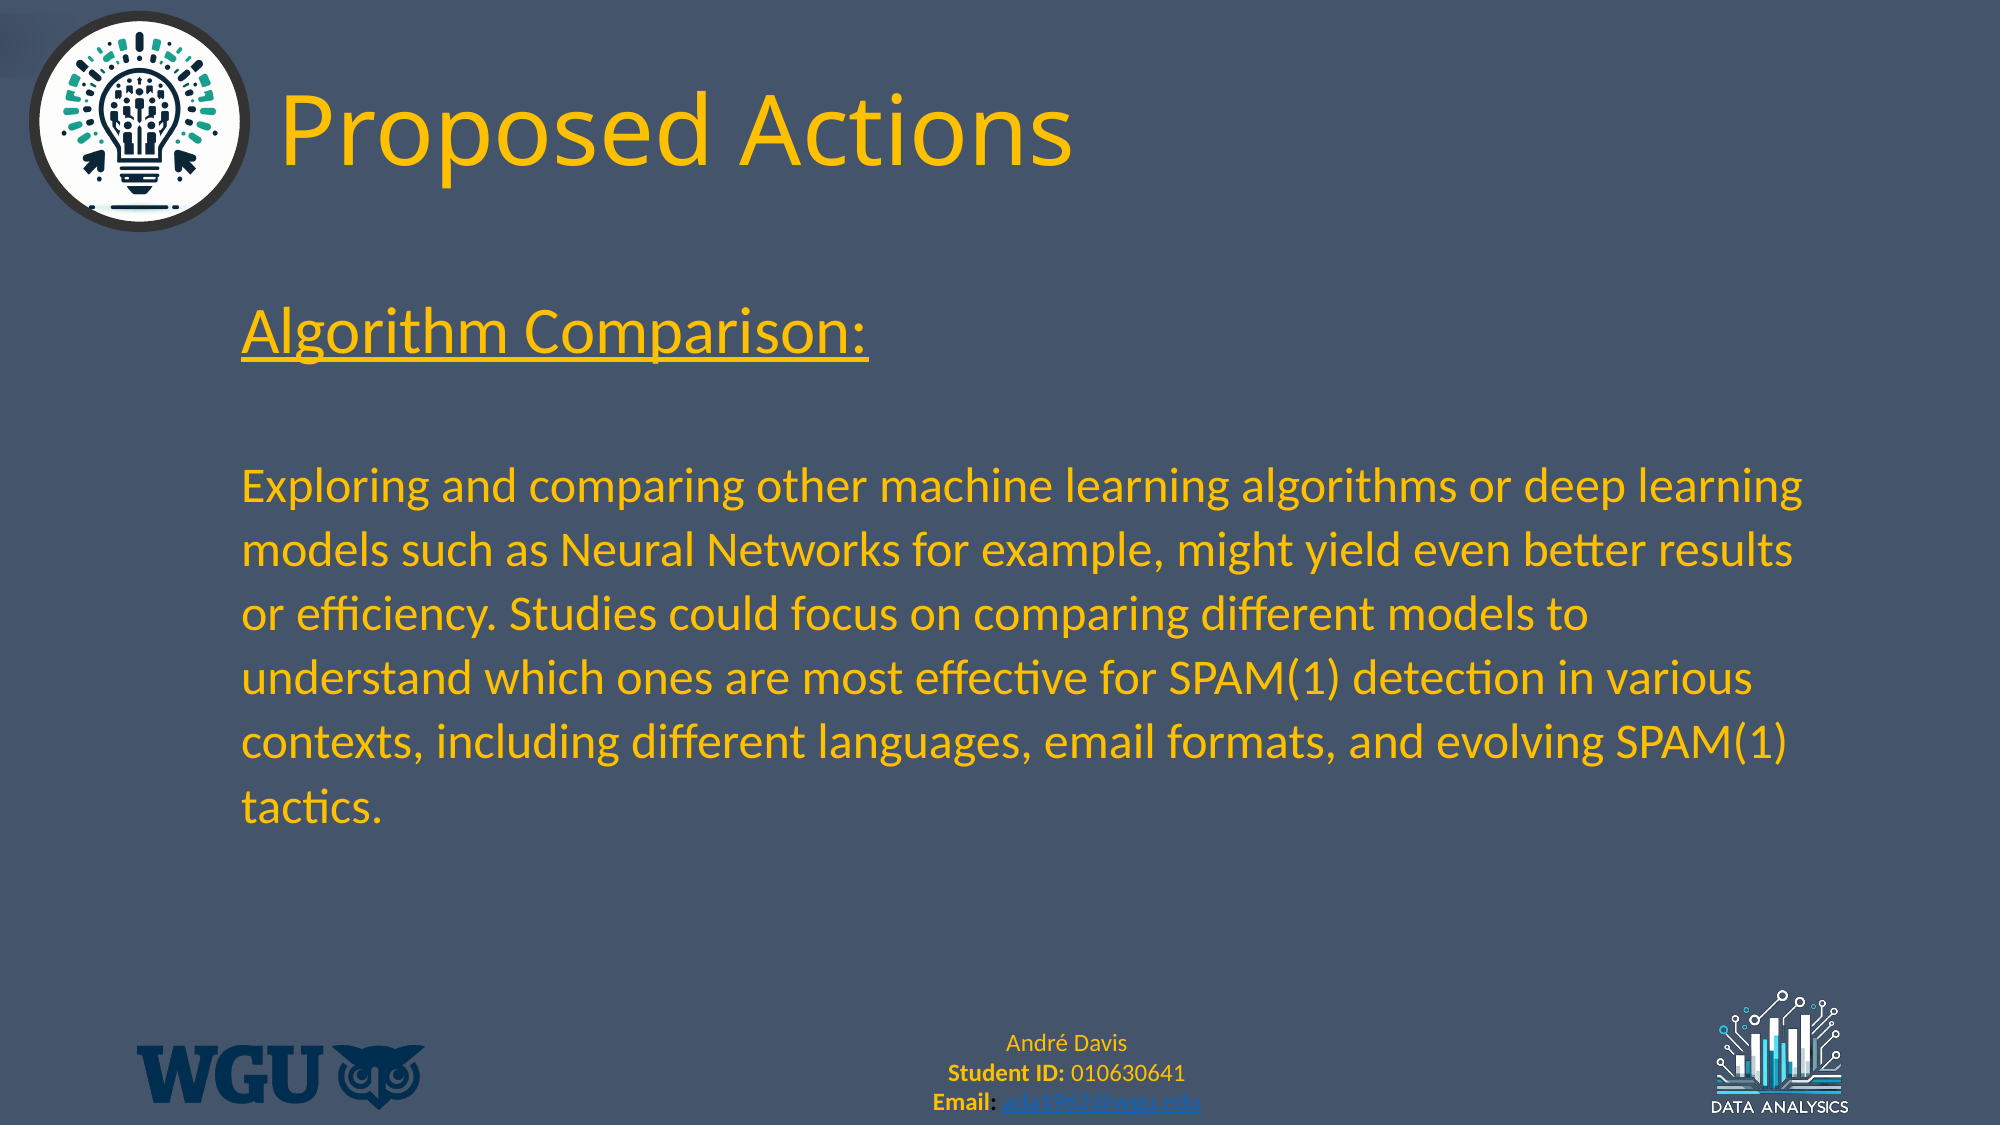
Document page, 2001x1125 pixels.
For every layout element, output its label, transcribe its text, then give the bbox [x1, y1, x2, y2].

picture [1709, 988, 1863, 1125]
picture [34, 16, 245, 227]
text_box Algorithm Comparison: Exploring and comparing other machine learning algorithms or deep learning models such as Neural Networks for example, might yield even better results or efficiency. Studies could focus on comparing different models to understand which ones are most effective for SPAM(1) detection in various contexts, including different languages, email formats, and evolving SPAM(1) tactics. [226, 273, 1824, 903]
title Proposed Actions [262, 54, 1106, 195]
picture [137, 1045, 425, 1110]
